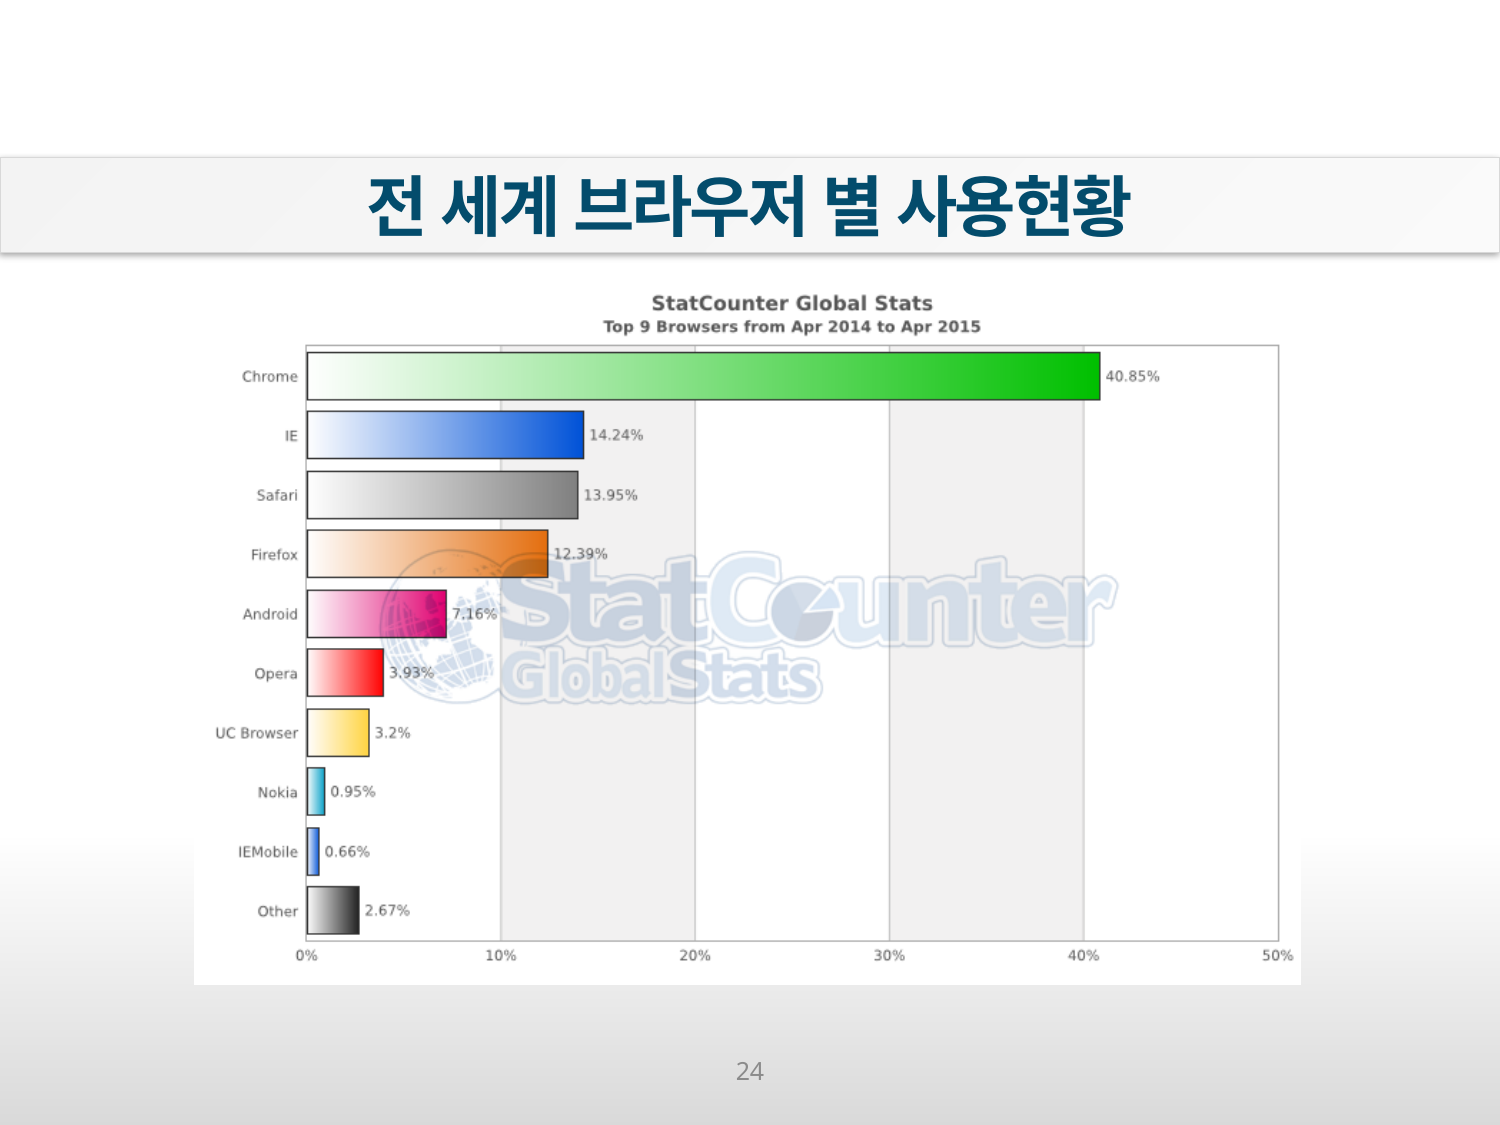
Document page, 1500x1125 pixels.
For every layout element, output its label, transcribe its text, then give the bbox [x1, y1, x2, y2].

slide_number 24 [575, 1042, 925, 1103]
text_box 전 세계 브라우저 별 사용현황 [0, 157, 1500, 253]
picture [193, 269, 1301, 985]
